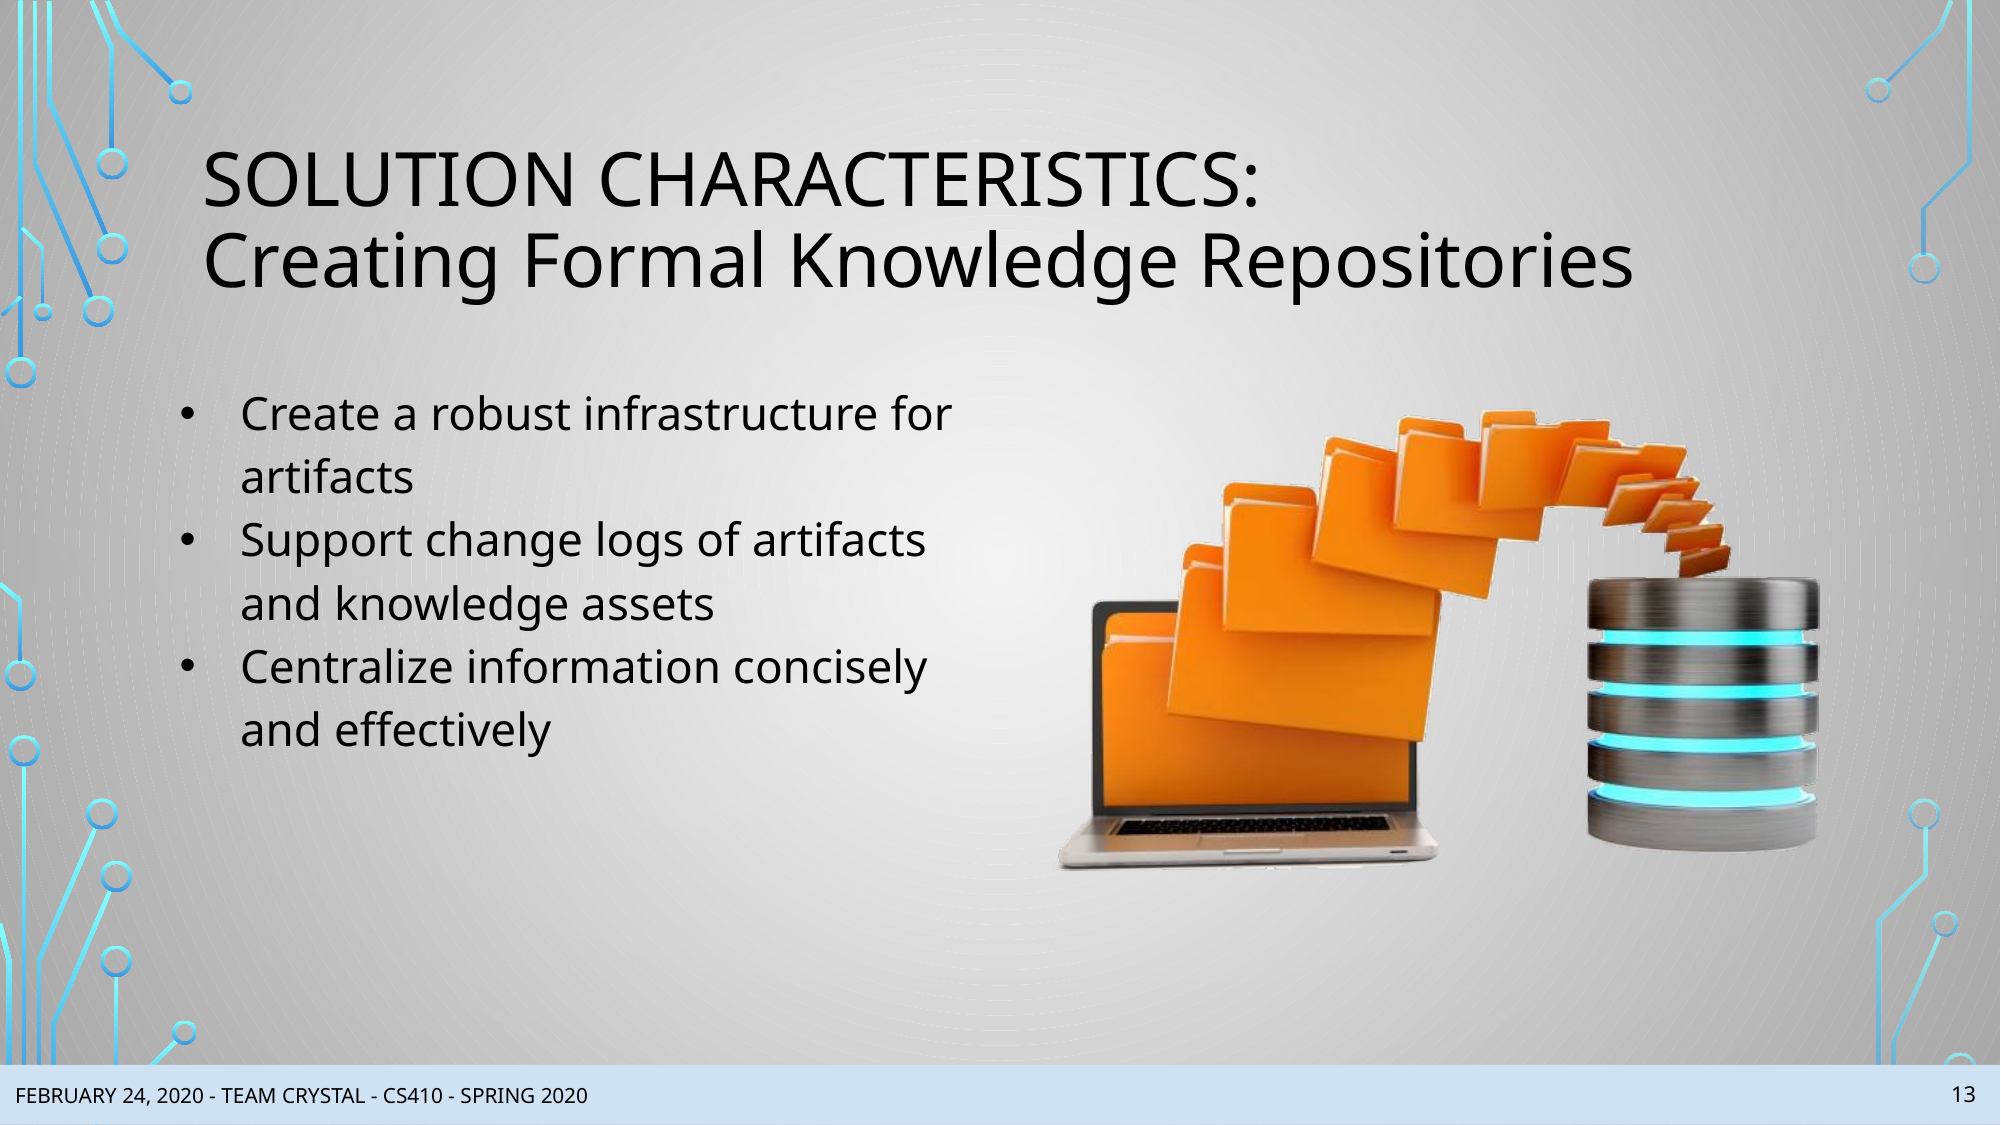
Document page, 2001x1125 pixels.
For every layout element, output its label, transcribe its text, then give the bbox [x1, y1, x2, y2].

slide_number ‹#› [1864, 1065, 1992, 1125]
list Create a robust infrastructure for artifacts Support change logs of artifacts and knowledge assets Centralize information concisely and effectively [150, 368, 968, 809]
picture [973, 343, 1952, 995]
title SOLUTION CHARACTERISTICS: Creating Formal Knowledge Repositories [187, 101, 1813, 344]
